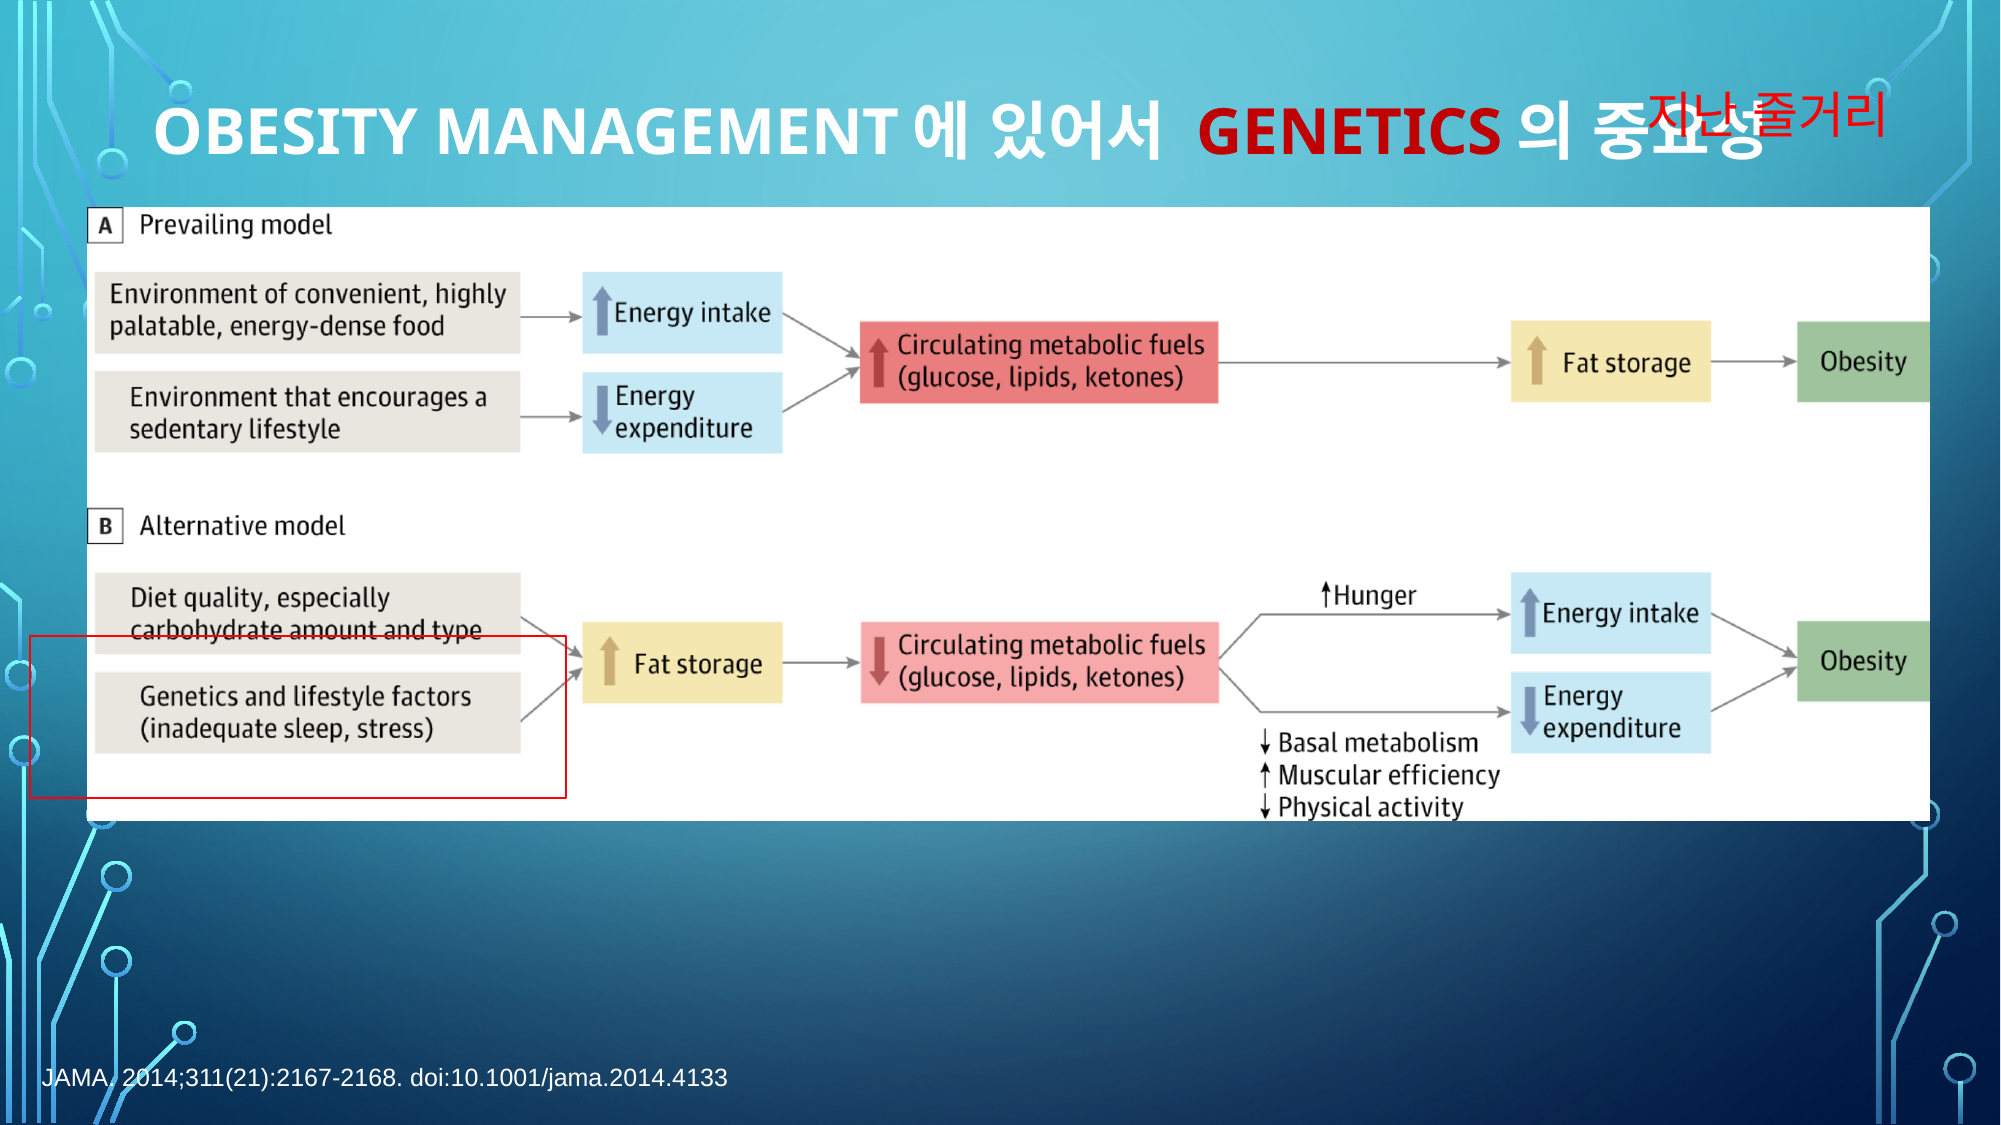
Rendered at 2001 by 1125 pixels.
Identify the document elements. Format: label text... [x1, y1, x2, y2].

text_box JAMA. 2014;311(21):2167-2168. doi:10.1001/jama.2014.4133 [0, 1061, 1500, 1114]
text_box [29, 635, 87, 799]
text_box 지난 줄거리 [1631, 76, 1944, 152]
picture [87, 207, 1930, 822]
title Obesity management에 있어서 genetics의 중요성 [137, 59, 1863, 207]
